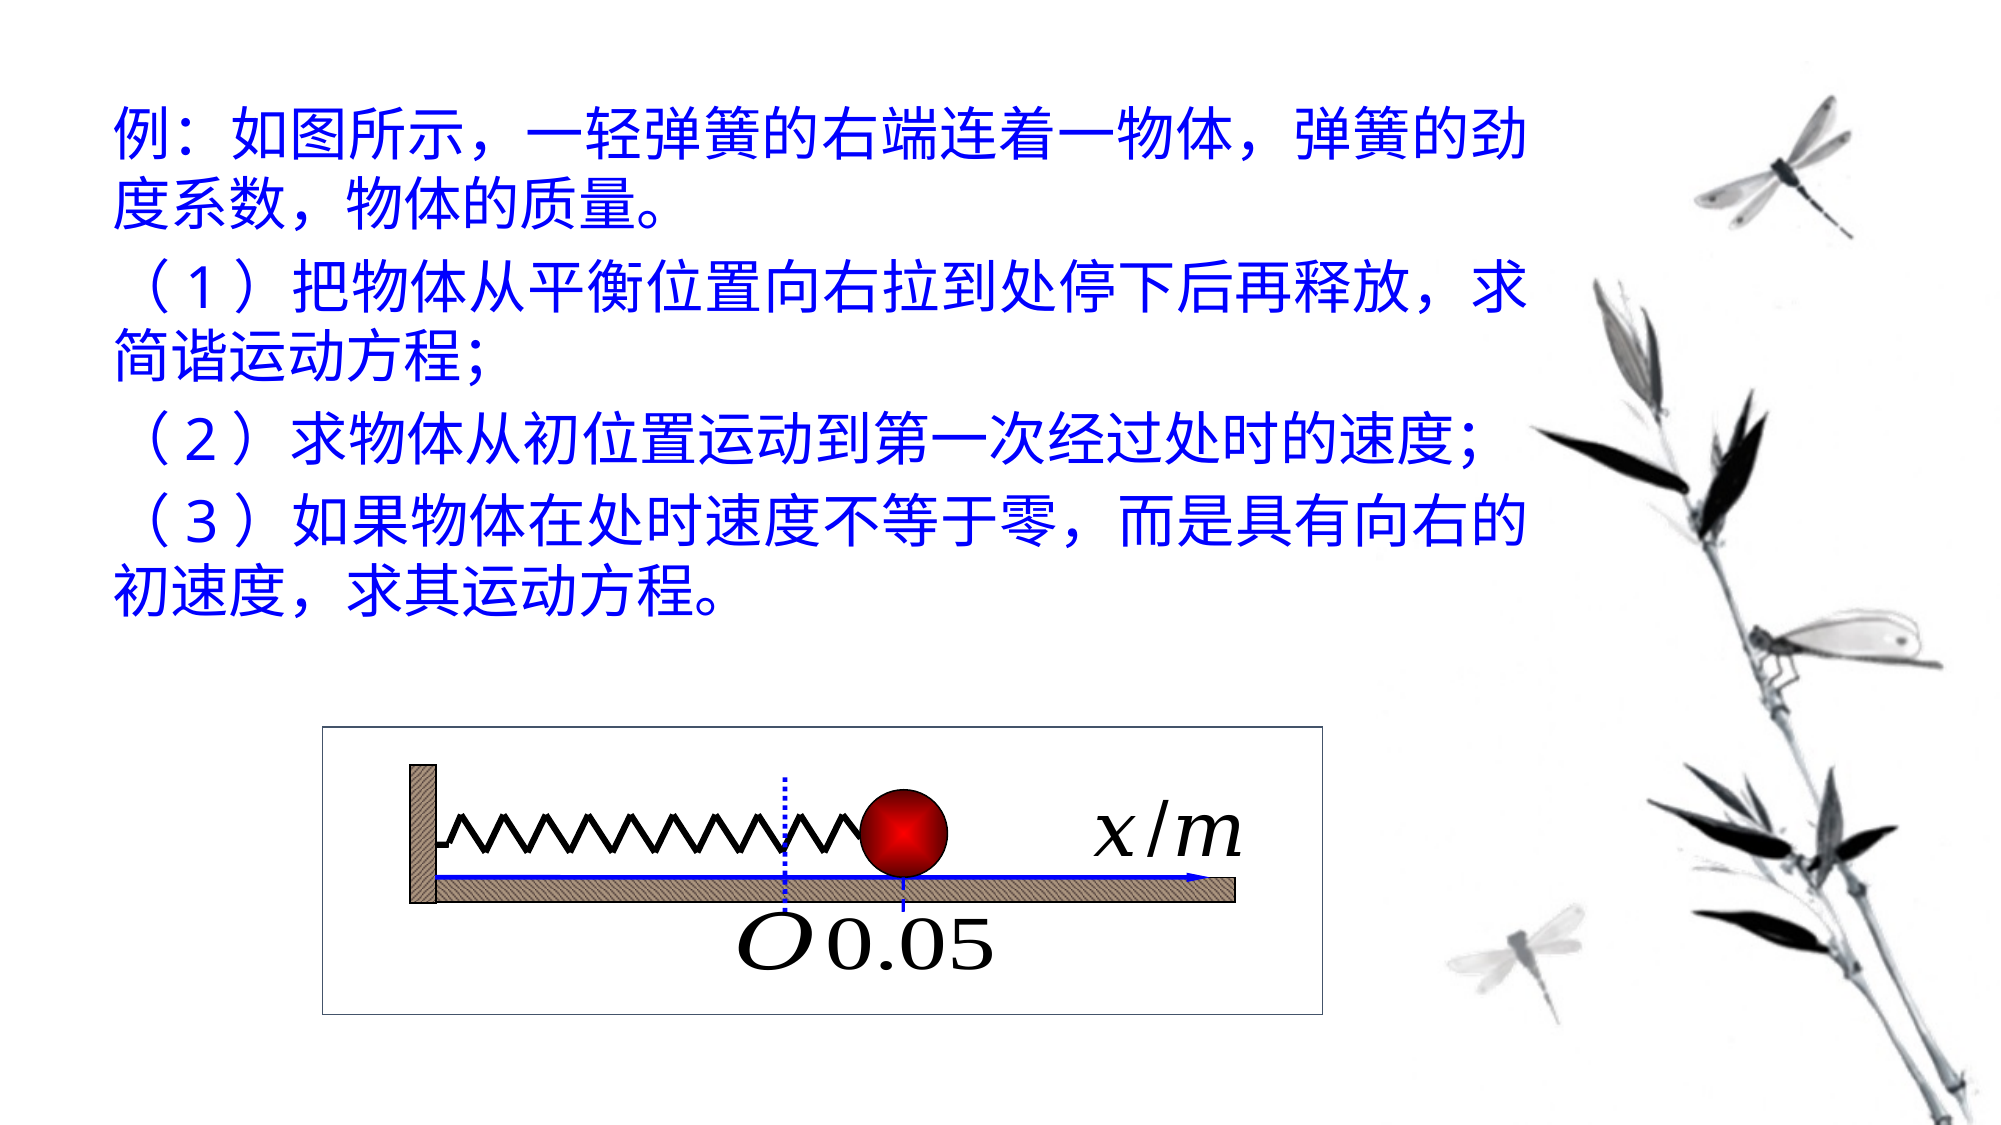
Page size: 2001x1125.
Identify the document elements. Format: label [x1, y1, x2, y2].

picture [1376, 519, 1389, 530]
picture [1376, 61, 2000, 1125]
text_box [322, 727, 1323, 1015]
picture [1377, 429, 1386, 437]
text_box [97, 562, 1560, 649]
picture [1388, 274, 1399, 292]
